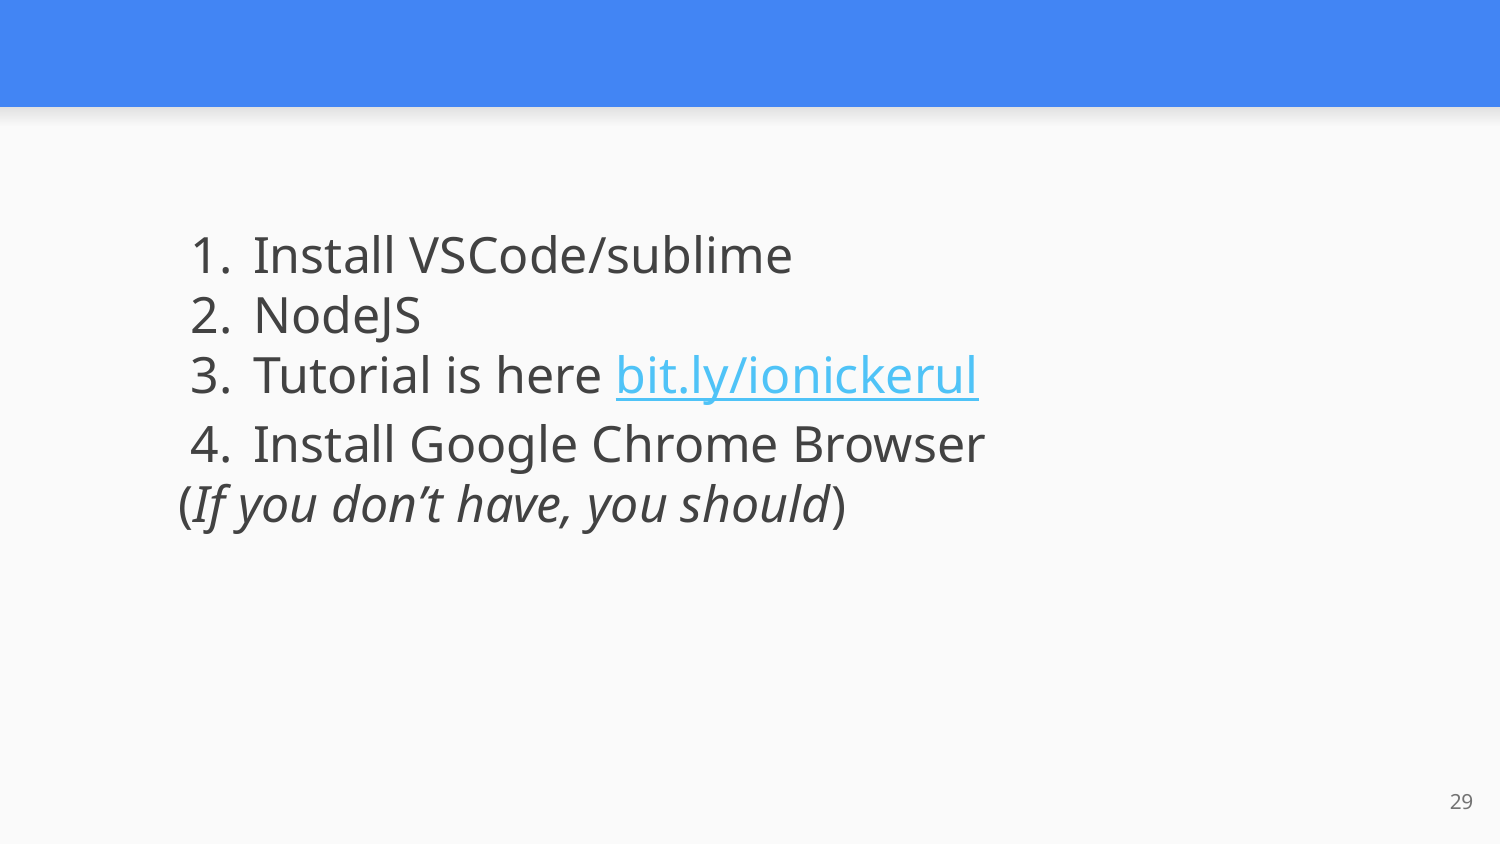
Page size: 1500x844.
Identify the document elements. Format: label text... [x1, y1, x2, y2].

text_box Install VSCode/sublime NodeJS Tutorial is here bit.ly/ionickerul Install Google Chrome Browser (If you don’t have, you should) [163, 208, 1337, 635]
slide_number 29 [1398, 770, 1489, 835]
